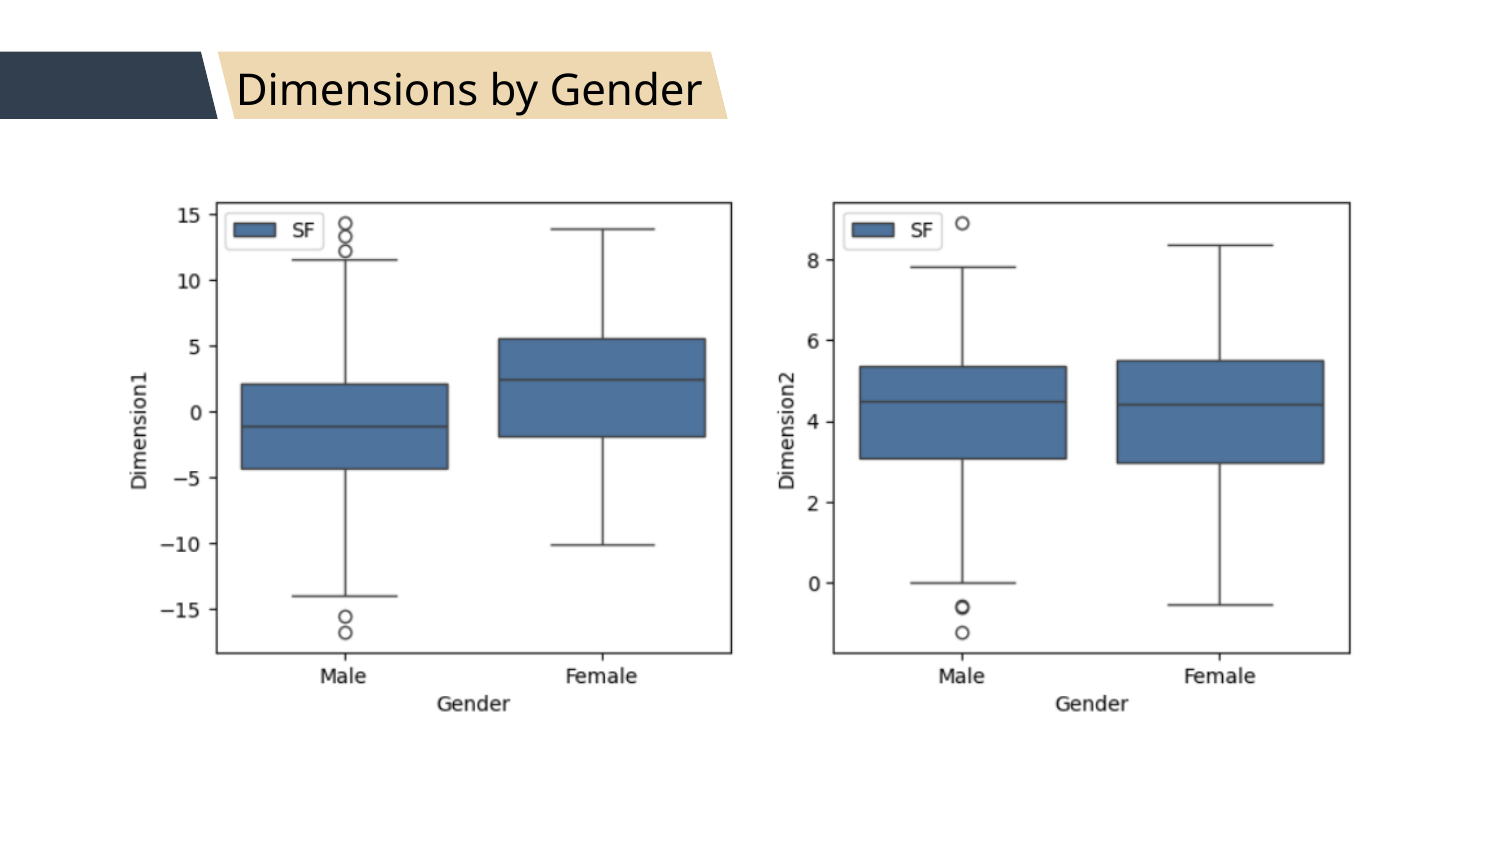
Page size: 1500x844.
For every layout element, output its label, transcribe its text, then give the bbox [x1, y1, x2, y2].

picture [113, 189, 1365, 726]
text_box [0, 51, 218, 119]
text_box [217, 51, 712, 77]
text_box Dimensions by Gender [224, 55, 930, 120]
